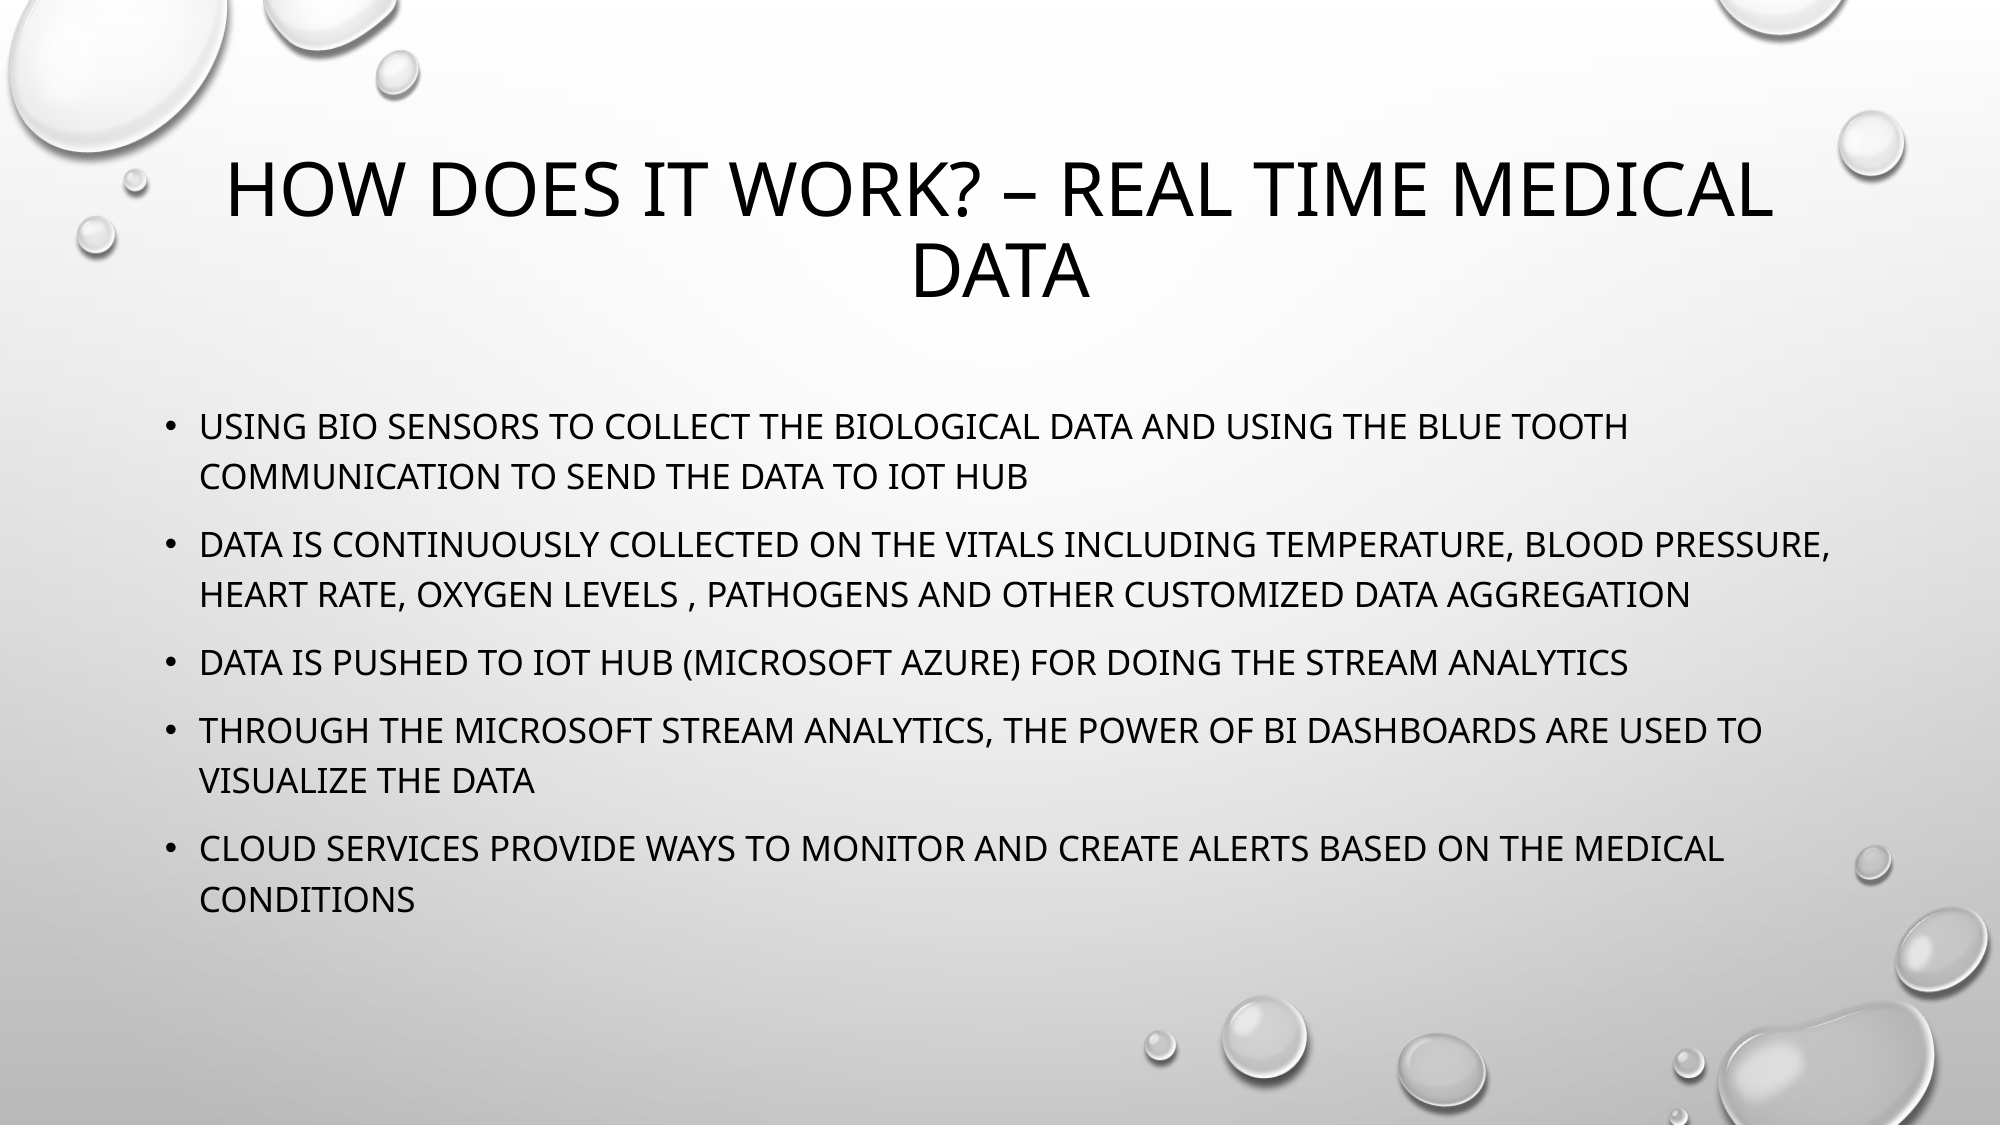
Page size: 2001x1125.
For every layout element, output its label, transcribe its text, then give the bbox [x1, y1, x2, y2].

picture [0, 0, 2000, 1125]
title How does it work? – REAL TIME MEDICAL DATA [149, 101, 1851, 364]
list Using bio sensors to collect the biological data and using the blue tooth communication to send the data to IOT hub Data is continuously collected on the vitals including temperature, blood pressure, heart rate, oxygen levels , pathogens and other customized data aggregation Data is pushed to IOT hub (Microsoft Azure) for doing the stream analytics Through the Microsoft stream analytics, the power of BI dashboards are used to visualize the data Cloud services provide ways to monitor and create alerts based on the medical conditions [149, 388, 1850, 950]
